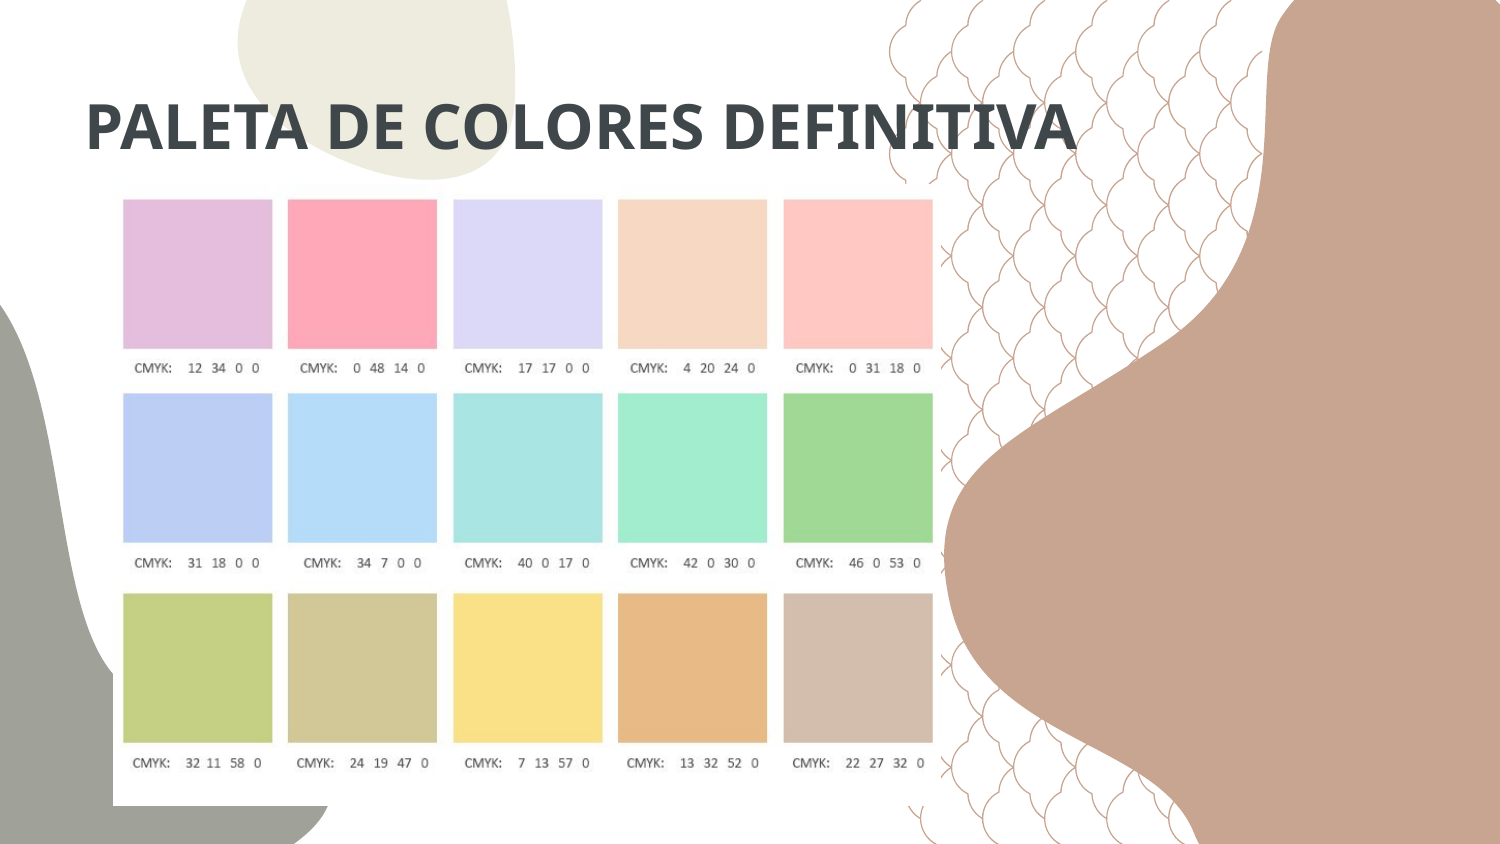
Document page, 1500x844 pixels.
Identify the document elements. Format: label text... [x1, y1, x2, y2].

picture [112, 184, 942, 806]
title PALETA DE COLORES DEFINITIVA [69, 49, 1319, 177]
